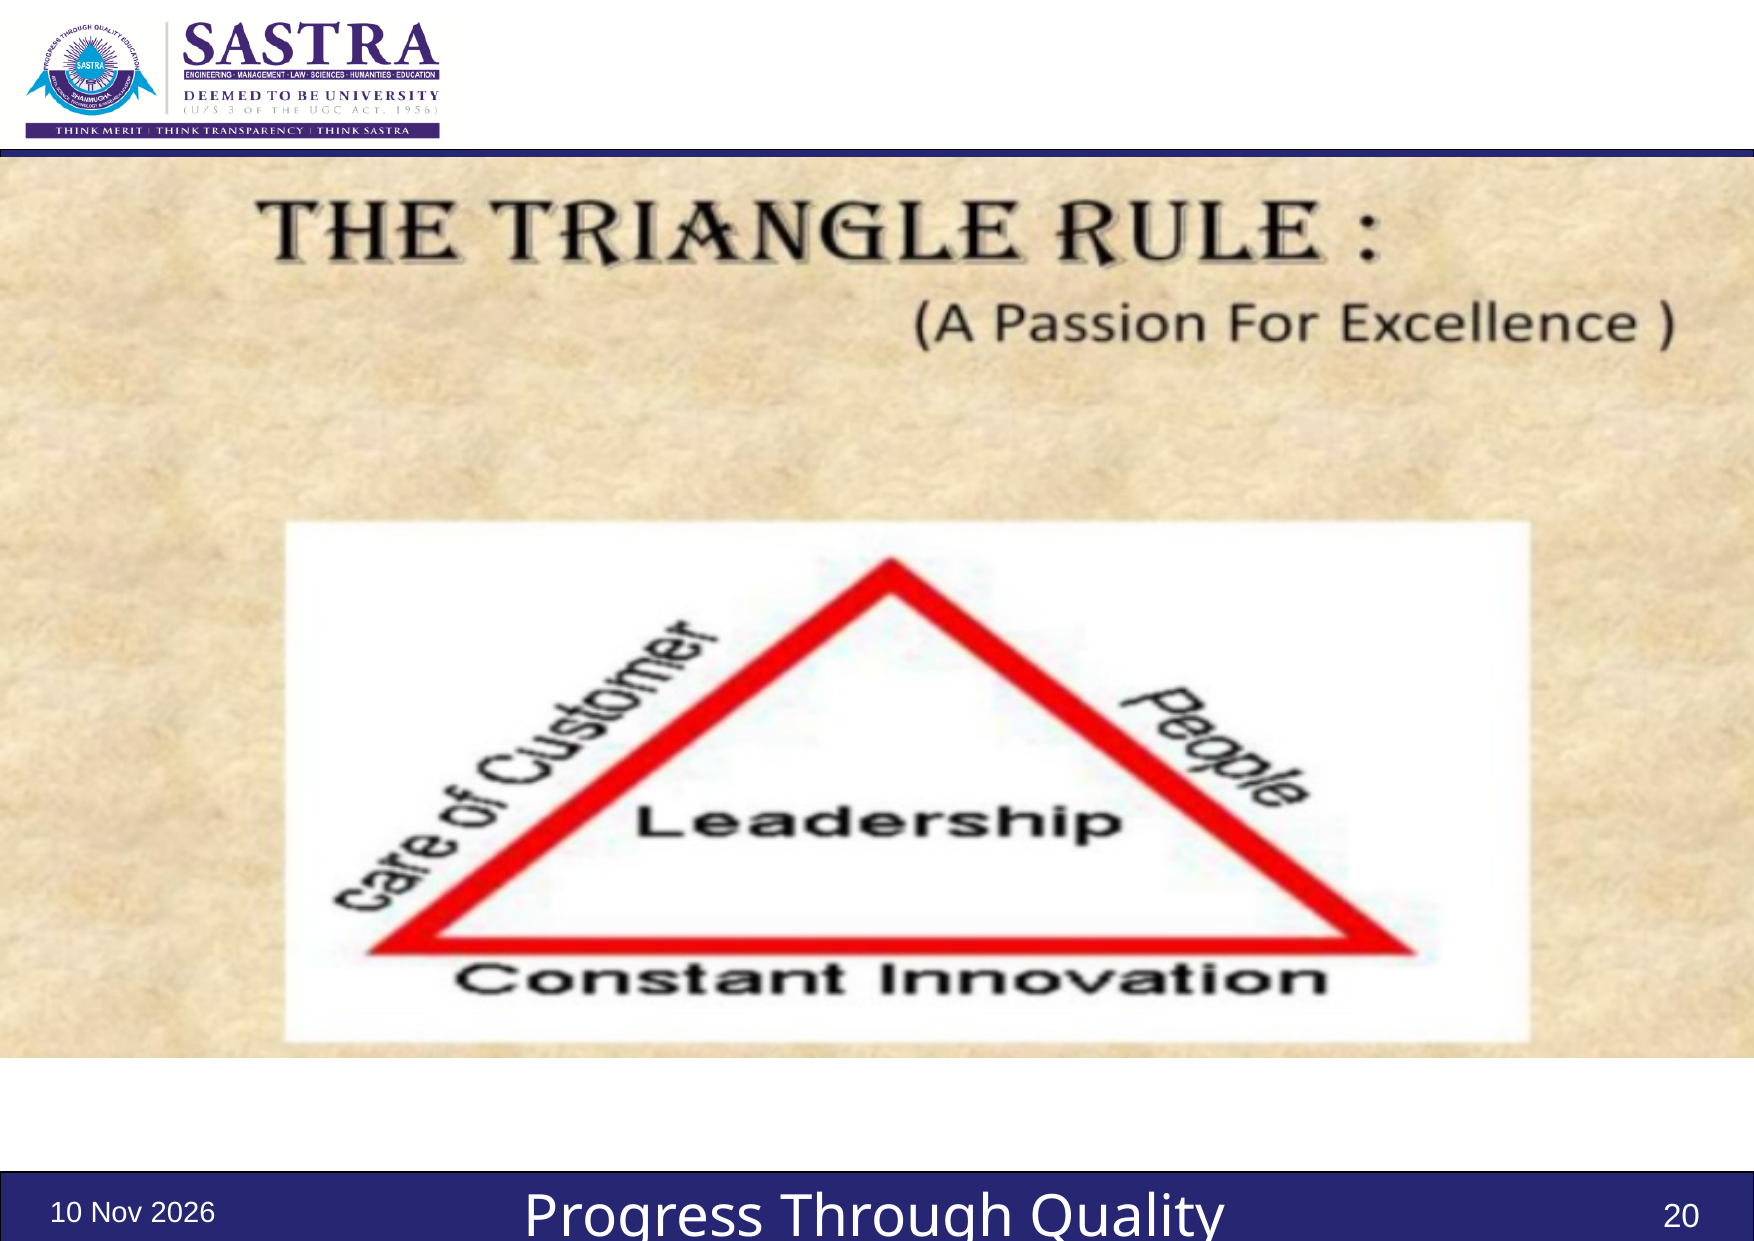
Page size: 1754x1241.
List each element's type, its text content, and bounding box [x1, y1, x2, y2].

slide_number 20 [1307, 1184, 1718, 1237]
picture [0, 13, 465, 146]
slide_number 8-Aug-23 [32, 1184, 267, 1236]
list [0, 157, 1754, 1058]
